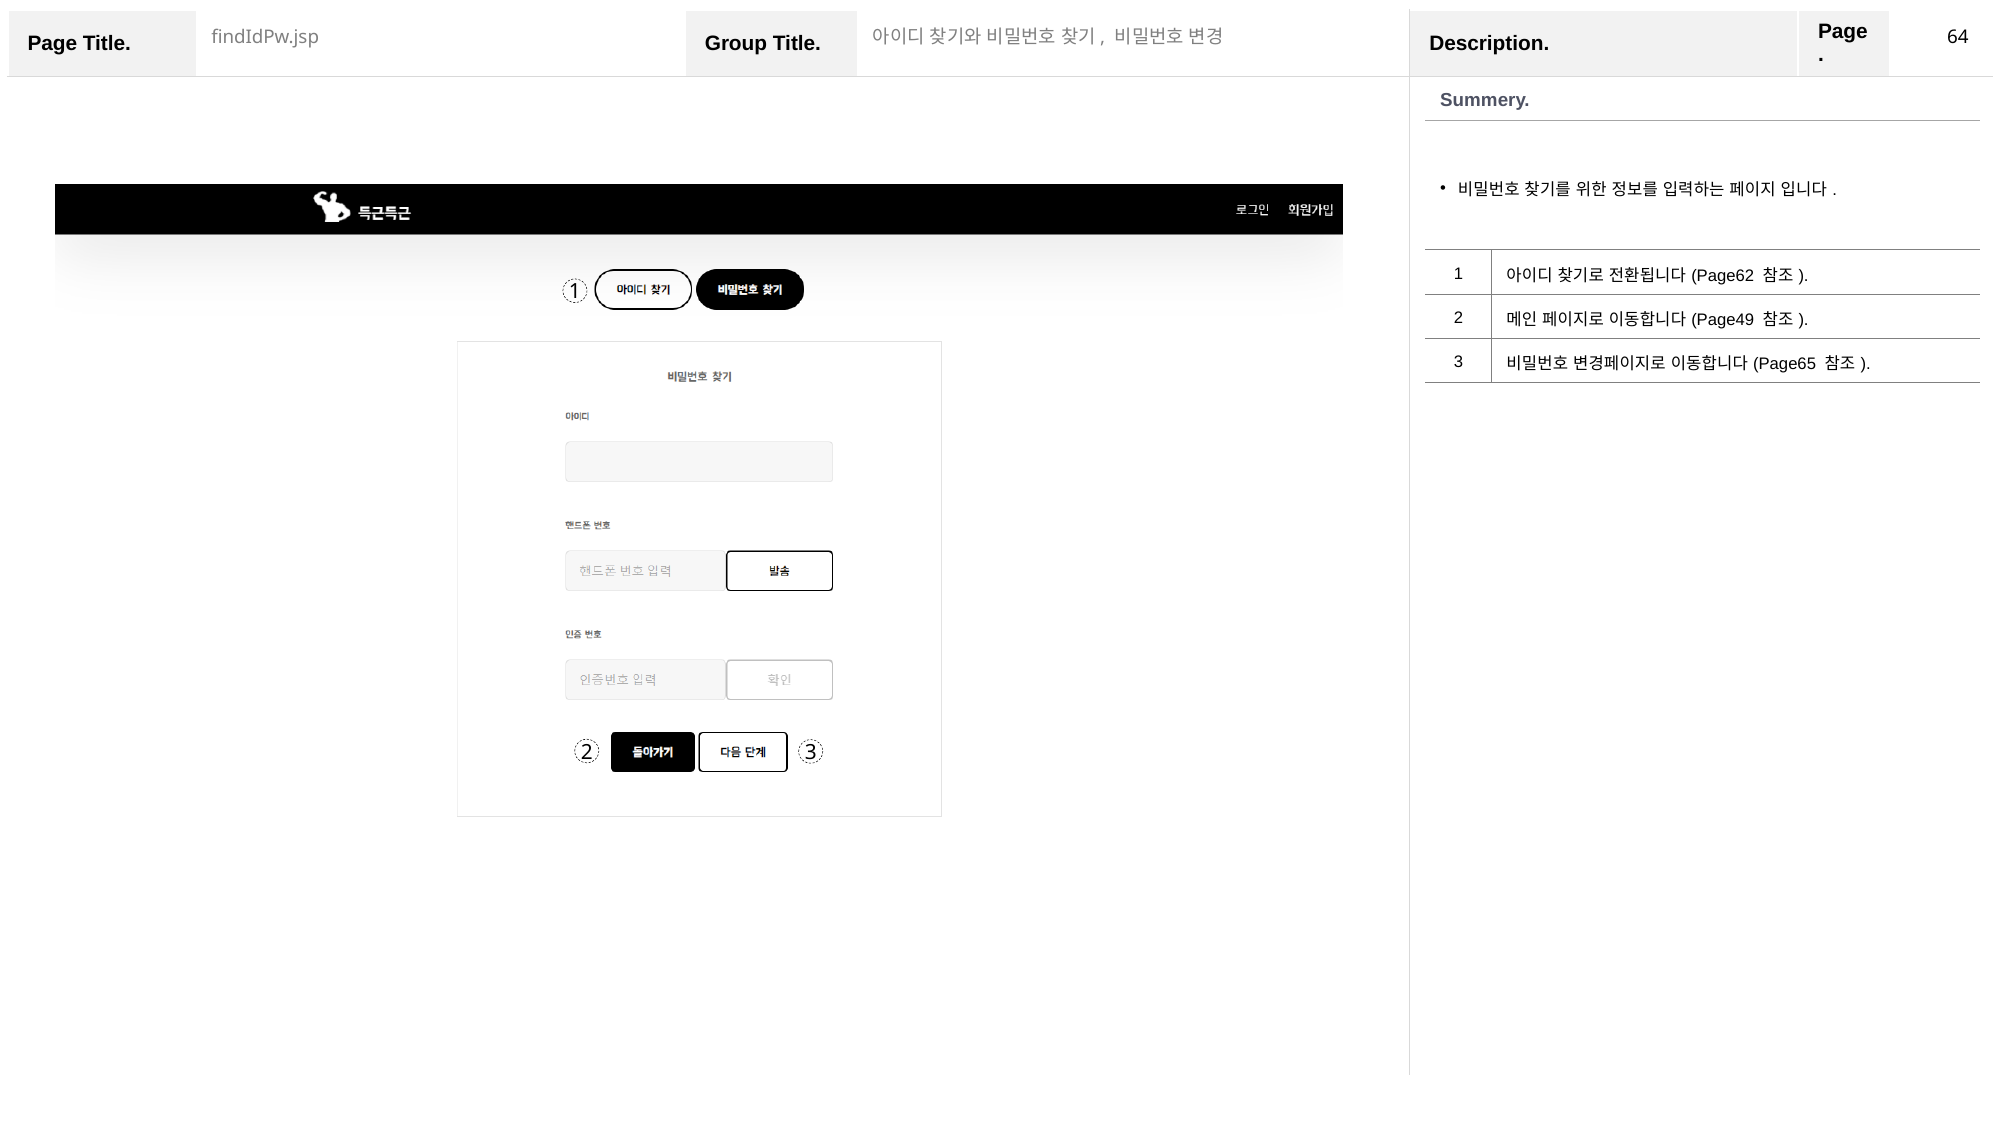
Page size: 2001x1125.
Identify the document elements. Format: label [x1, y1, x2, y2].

list [196, 18, 684, 55]
picture [54, 184, 1343, 899]
table_header [1425, 78, 1980, 120]
table_cell [1492, 339, 1980, 382]
table_cell [1492, 295, 1980, 338]
text_box [1932, 17, 1984, 55]
list [858, 18, 1405, 55]
table_cell [1492, 250, 1980, 294]
table_cell [1425, 250, 1491, 294]
table_cell [1425, 295, 1491, 338]
table_cell [1425, 121, 1980, 249]
table_cell [1425, 339, 1491, 382]
